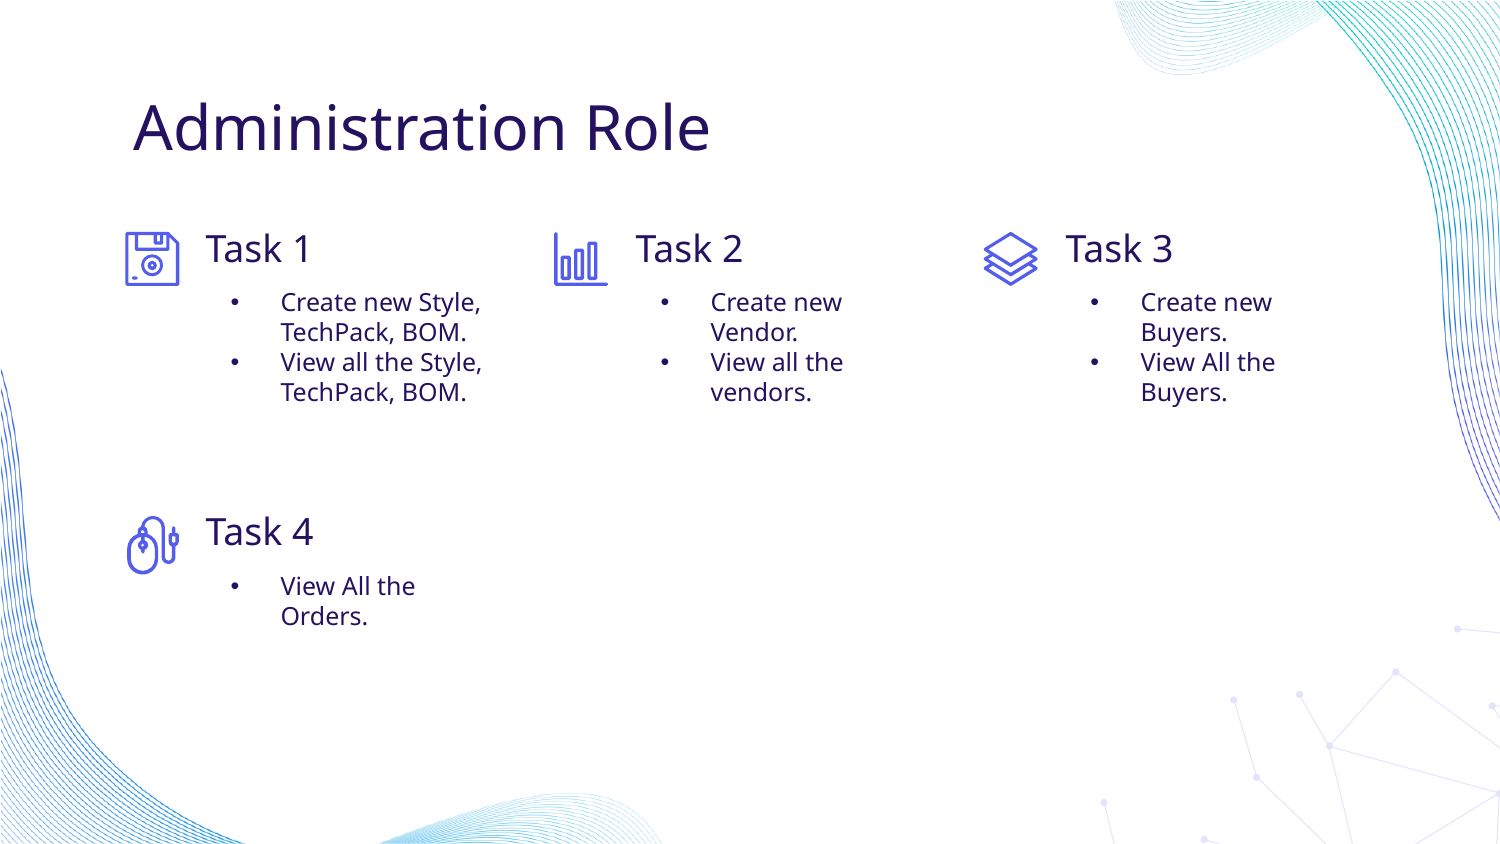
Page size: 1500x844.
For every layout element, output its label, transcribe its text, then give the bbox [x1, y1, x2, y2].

subtitle View All the Orders. [190, 569, 515, 751]
subtitle Task 2 [620, 222, 944, 285]
subtitle Task 1 [190, 222, 515, 285]
text_box [127, 515, 179, 575]
subtitle Create new Style, TechPack, BOM. View all the Style, TechPack, BOM. [190, 285, 515, 467]
picture [0, 336, 693, 844]
text_box [983, 231, 1038, 286]
subtitle Create new Buyers. View All the Buyers. [1050, 271, 1375, 467]
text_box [125, 231, 180, 287]
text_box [553, 231, 609, 287]
subtitle Task 3 [1050, 222, 1375, 271]
picture [1109, 0, 1500, 532]
subtitle Task 4 [190, 506, 515, 569]
title Administration Role [118, 72, 1382, 167]
subtitle Create new Vendor. View all the vendors. [620, 285, 944, 467]
